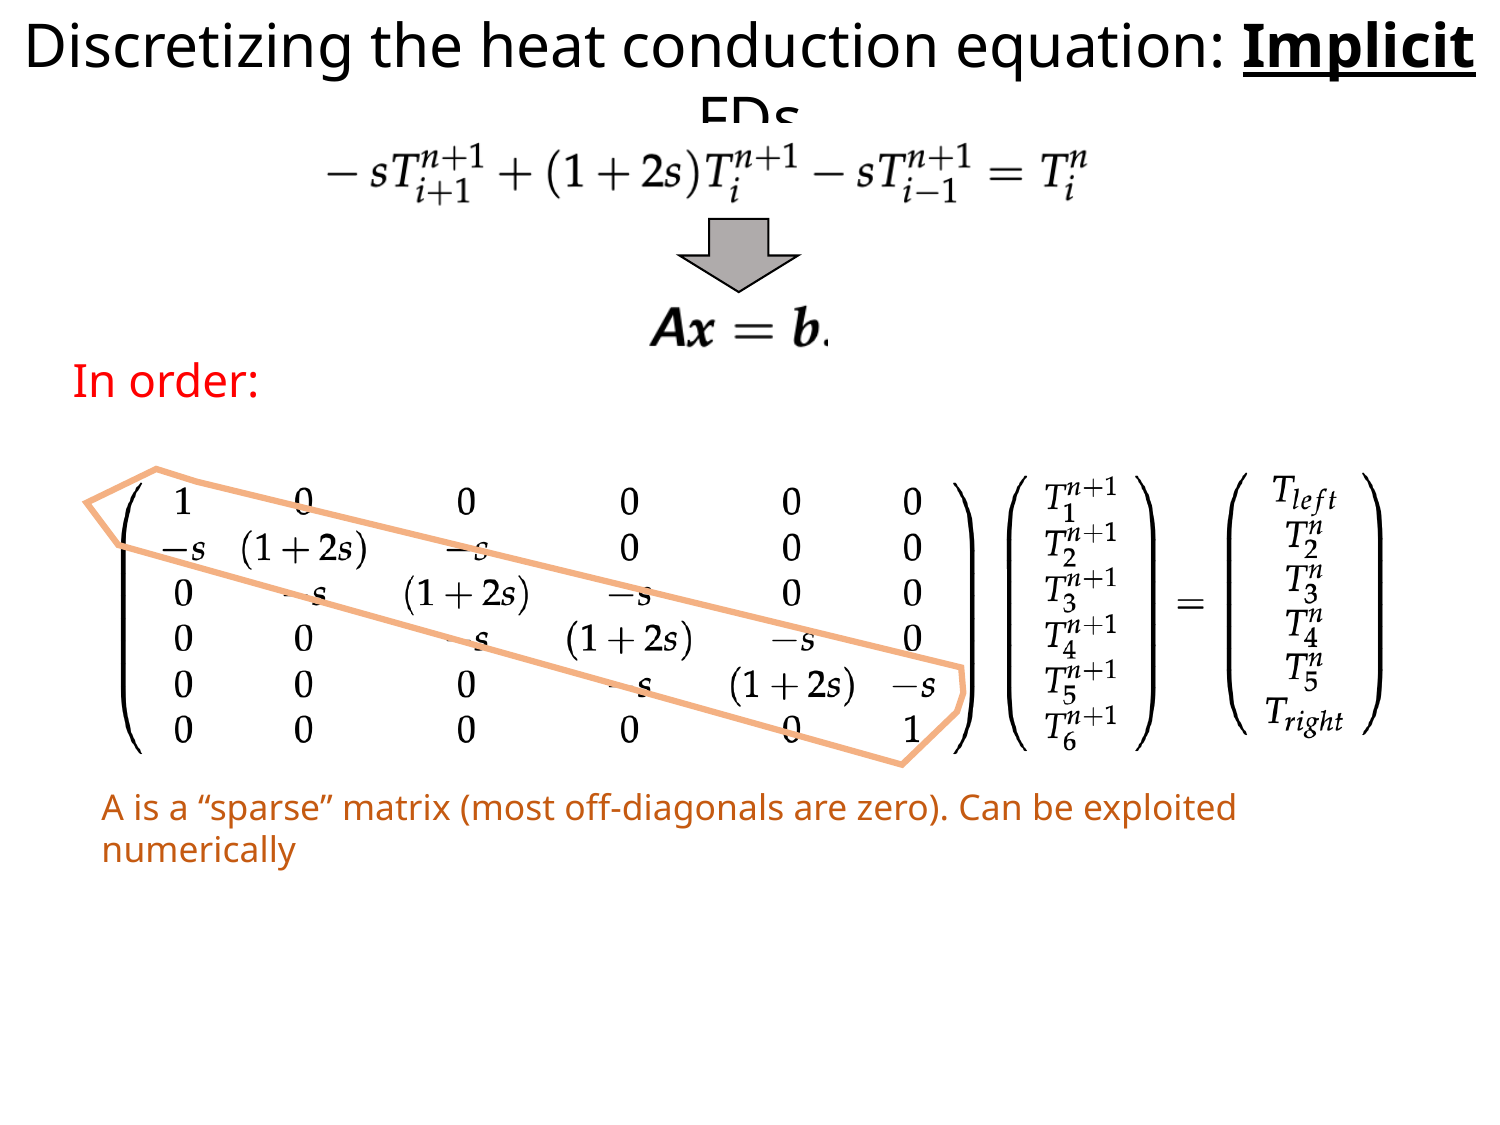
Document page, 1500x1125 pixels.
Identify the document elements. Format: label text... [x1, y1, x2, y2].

picture [629, 284, 828, 357]
picture [302, 123, 1101, 231]
text_box Discretizing the heat conduction equation: Implicit FDs [0, 0, 1500, 160]
text_box [675, 231, 802, 284]
picture [2, 450, 1390, 769]
text_box In order: [57, 344, 1347, 415]
text_box A is a “sparse” matrix (most off-diagonals are zero). Can be exploited numerically [86, 777, 1375, 878]
